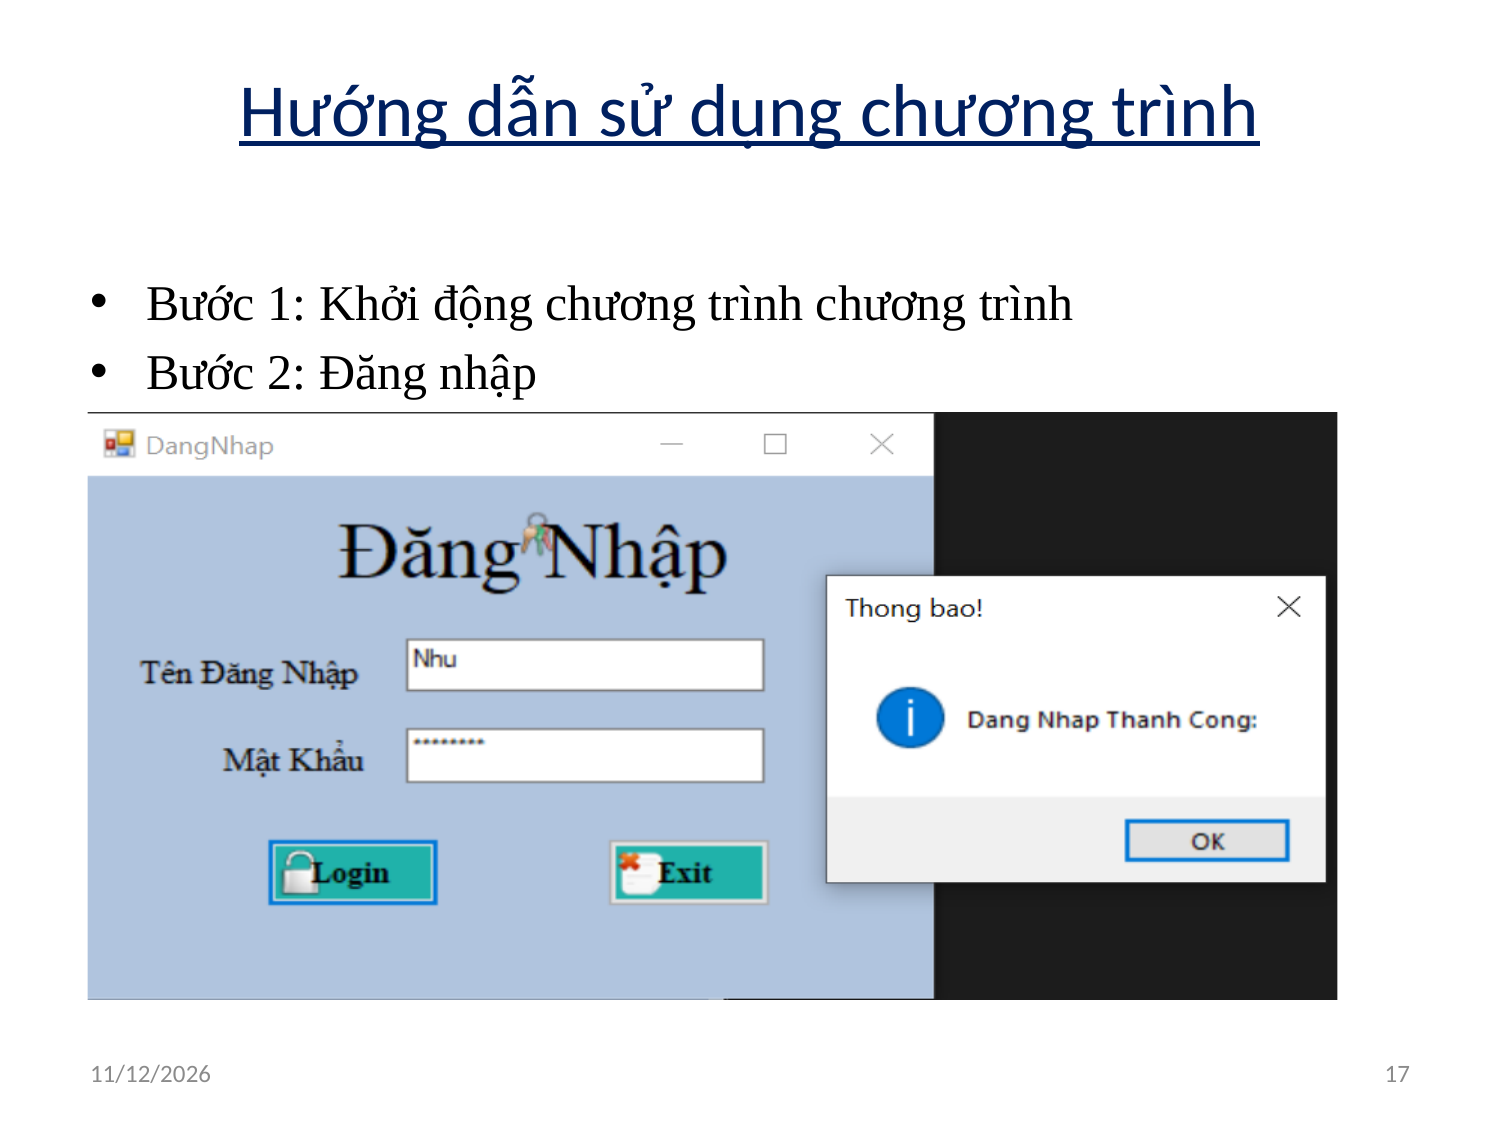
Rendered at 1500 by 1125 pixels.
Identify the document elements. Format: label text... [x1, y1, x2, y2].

picture [87, 412, 1338, 1001]
slide_number 17 [1074, 1042, 1425, 1103]
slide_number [75, 1042, 425, 1103]
list Bước 1: Khởi động chương trình chương trình Bước 2: Đăng nhập [75, 262, 1425, 1005]
title Hướng dẫn sử dụng chương trình [49, 37, 1450, 175]
